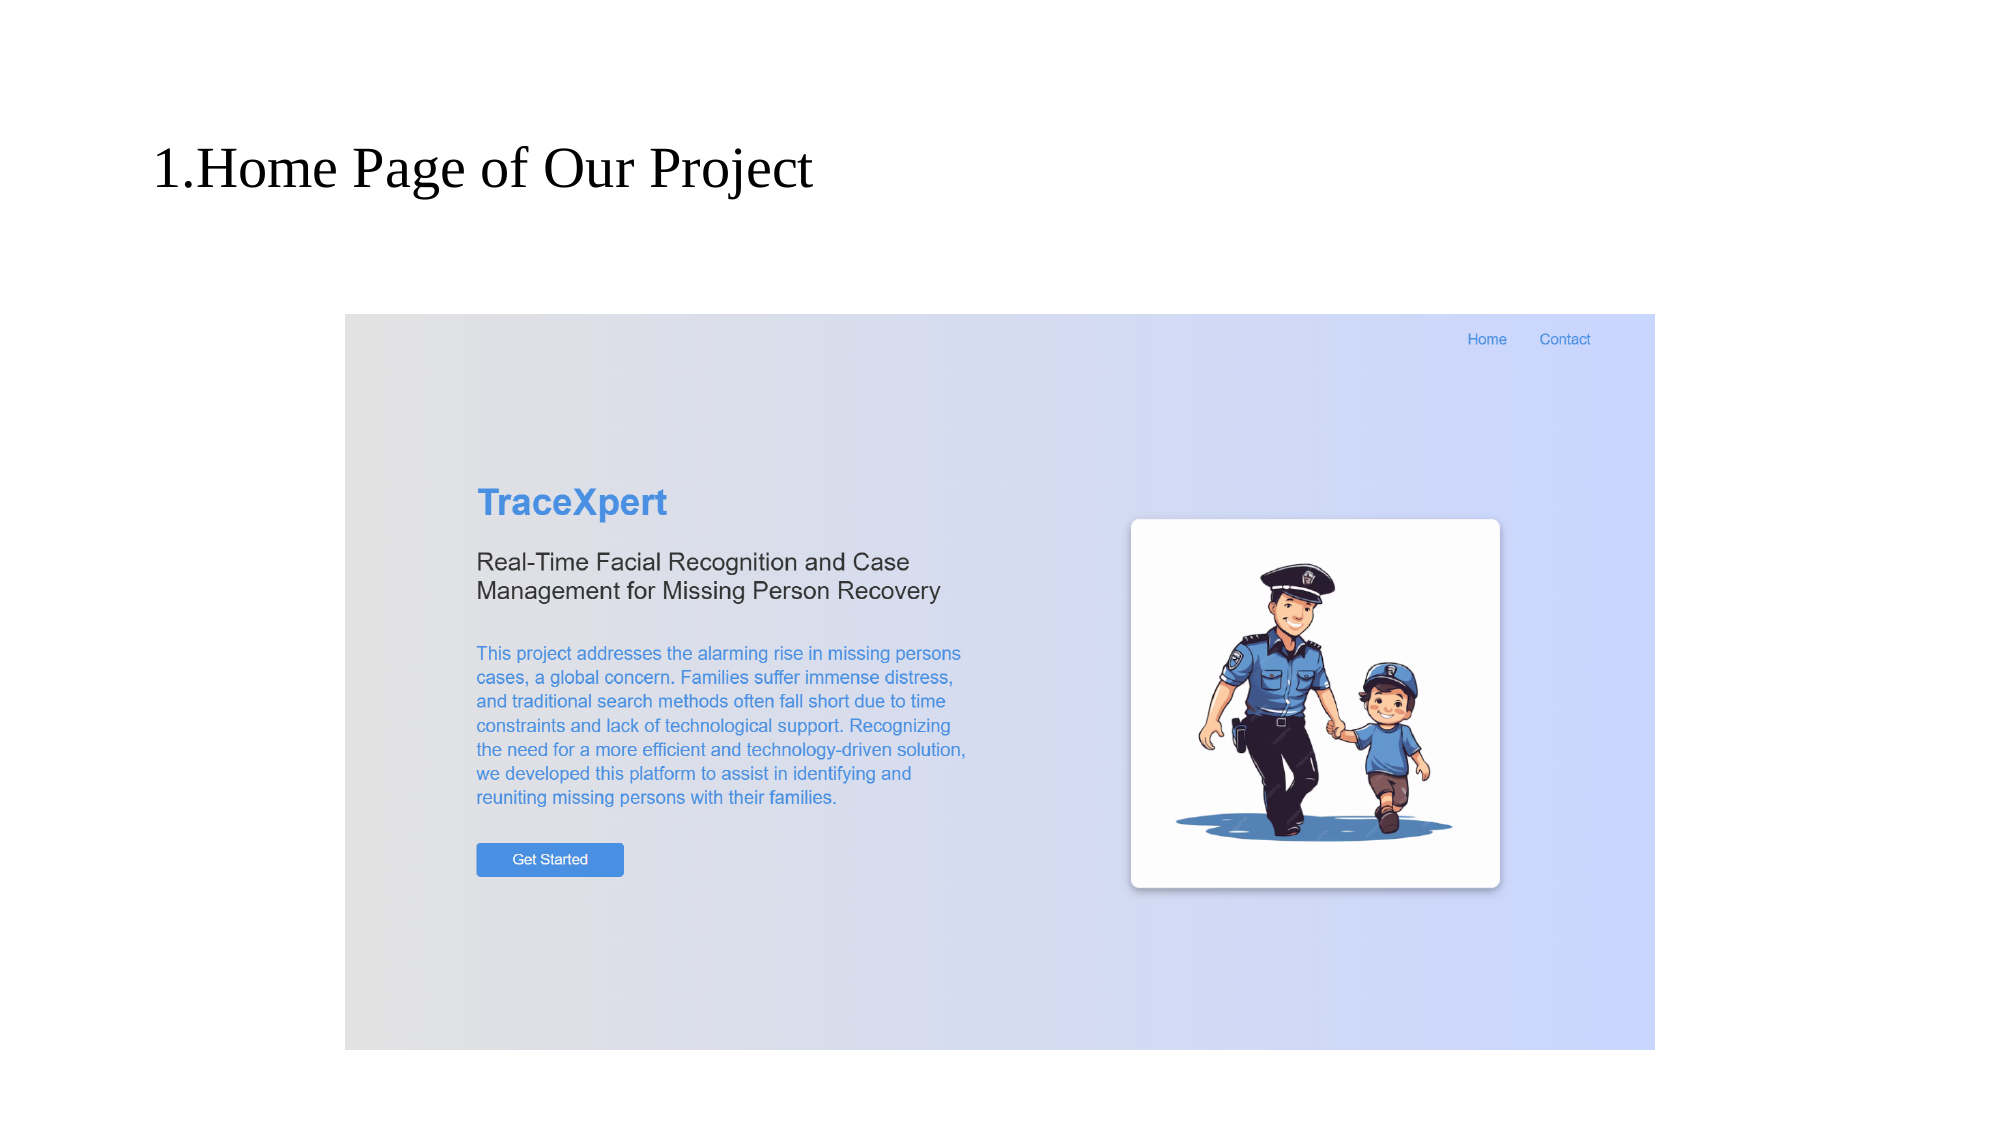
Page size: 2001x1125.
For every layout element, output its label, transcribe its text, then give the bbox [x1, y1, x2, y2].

title 1.Home Page of Our Project [137, 59, 1863, 278]
picture [345, 314, 1655, 1050]
